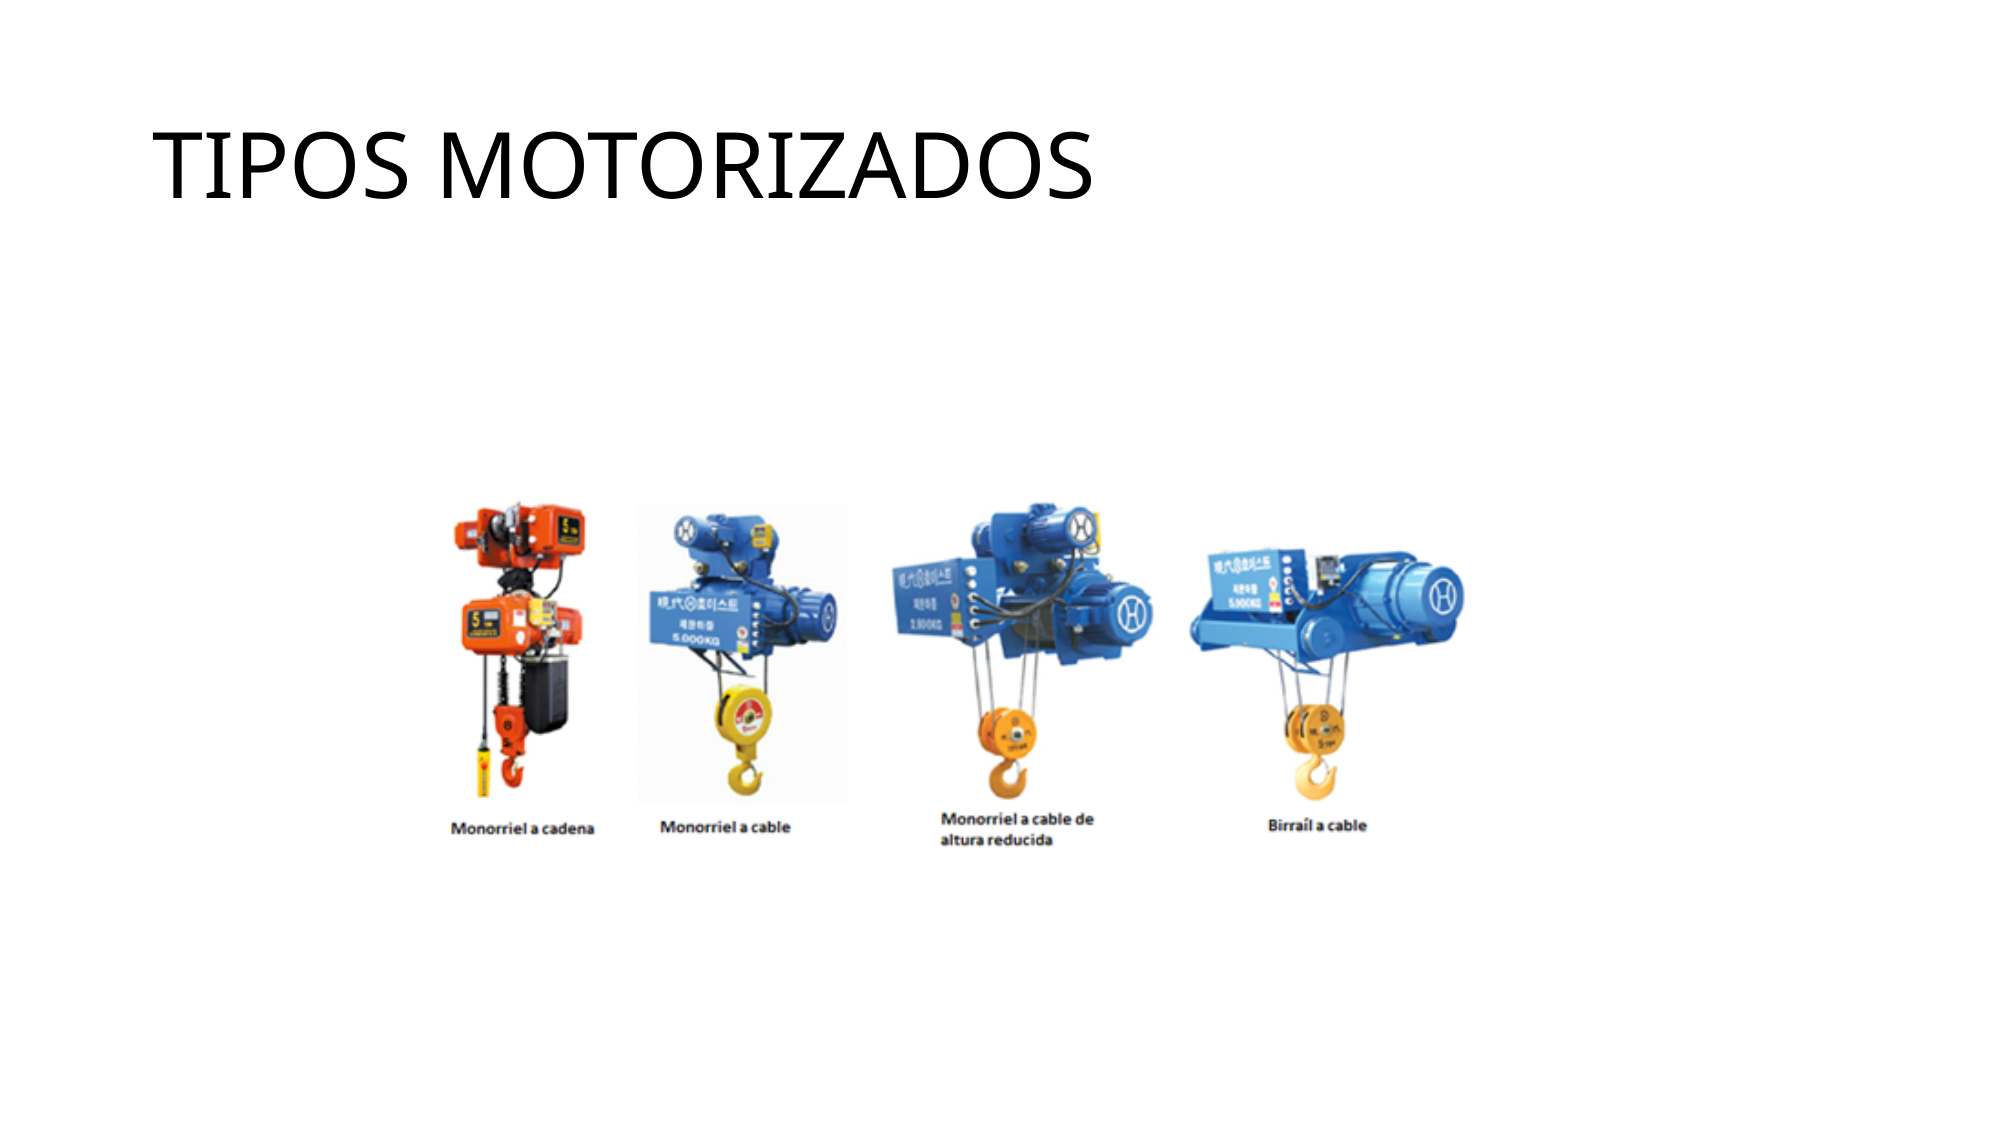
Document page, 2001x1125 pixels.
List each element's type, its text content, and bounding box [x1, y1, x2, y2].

picture [432, 497, 1505, 860]
title TIPOS MOTORIZADOS [137, 59, 1863, 278]
